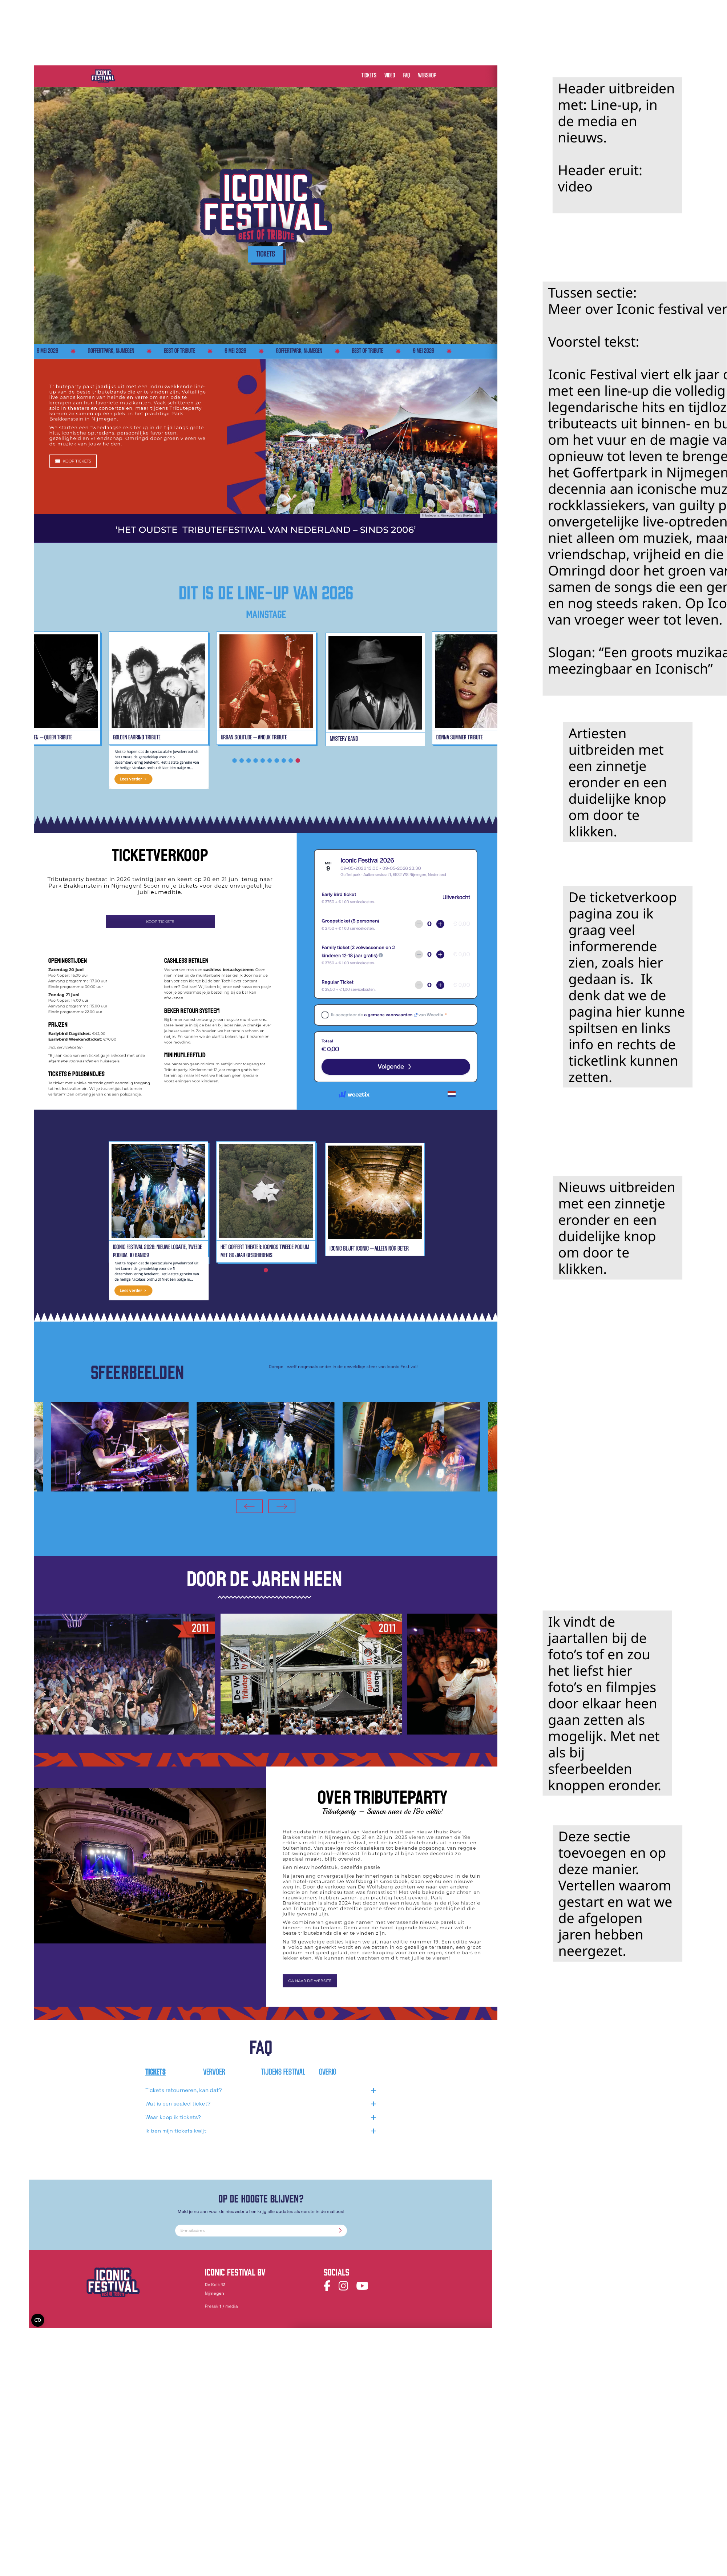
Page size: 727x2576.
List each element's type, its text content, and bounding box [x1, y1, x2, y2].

text_box Artiesten uitbreiden met een zinnetje eronder en een duidelijke knop om door te klikken. [563, 722, 693, 842]
text_box De ticketverkoop pagina zou ik graag veel informerende zien, zoals hier gedaan is. Ik denk dat we de pagina hier kunne spiltsen en links info en rechts de ticketlink kunnen zetten. [563, 886, 693, 1088]
text_box Nieuws uitbreiden met een zinnetje eronder en een duidelijke knop om door te klikken. [553, 1176, 683, 1280]
text_box Ik vindt de jaartallen bij de foto’s tof en zou het liefst hier foto’s en filmpjes door elkaar heen gaan zetten als mogelijk. Met net als bij sfeerbeelden knoppen eronder. [542, 1610, 672, 1796]
text_box Header uitbreiden met: Line-up, in de media en nieuws. Header eruit: video [552, 77, 682, 214]
picture [28, 65, 498, 2328]
text_box Tussen sectie: Meer over Iconic festival vertellen + gave foto Voorstel tekst: Iconic Festival viert elk jaar de grootste muziekiconen met een line-up die volledig in het teken staat van legendarische hits en tijdloze artiesten. De beste tributeacts uit binnen- en buitenland komen samen om het vuur en de magie van hun muzikale helden opnieuw tot leven te brengen. Tijdens dit festival, in het Goffertpark in Nijmegen, maken we een reis door decennia aan iconische muziek: van meezingers tot rockklassiekers, van guilty pleasures tot onvergetelijke live-optredens. Iconic Festival draait niet alleen om muziek, maar ook om herinneringen, vriendschap, vrijheid en die unieke festivalvibe. Omringd door het groen van het park vieren we samen de songs die een generatie hebben gevormd – en nog steeds raken. Op Iconic brengen we de hot van vroeger weer tot leven. Slogan: “Een groots muzikaal eerbetoon: herkenbaar, meezingbaar en Iconisch” [542, 281, 727, 696]
text_box Deze sectie toevoegen en op deze manier. Vertellen waarom gestart en wat we de afgelopen jaren hebben neergezet. [553, 1825, 683, 1962]
